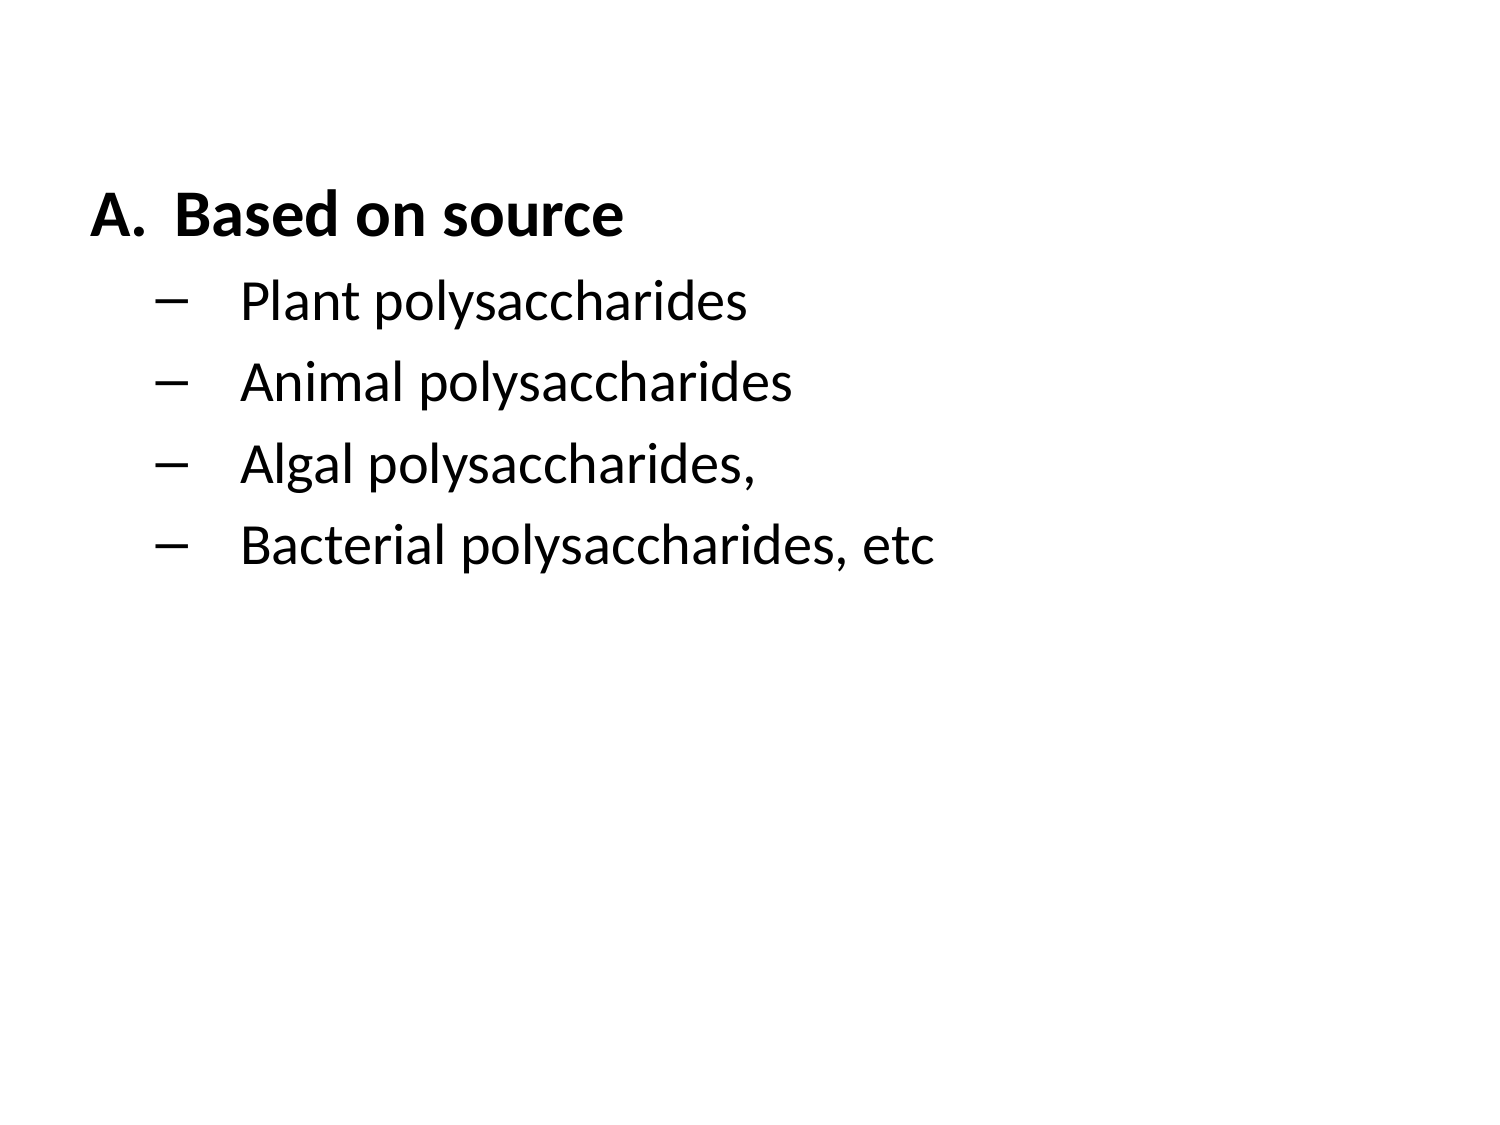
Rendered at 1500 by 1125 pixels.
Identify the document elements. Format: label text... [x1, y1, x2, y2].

list Based on source Plant polysaccharides Animal polysaccharides Algal polysaccharides, Bacterial polysaccharides, etc [75, 162, 1425, 1005]
